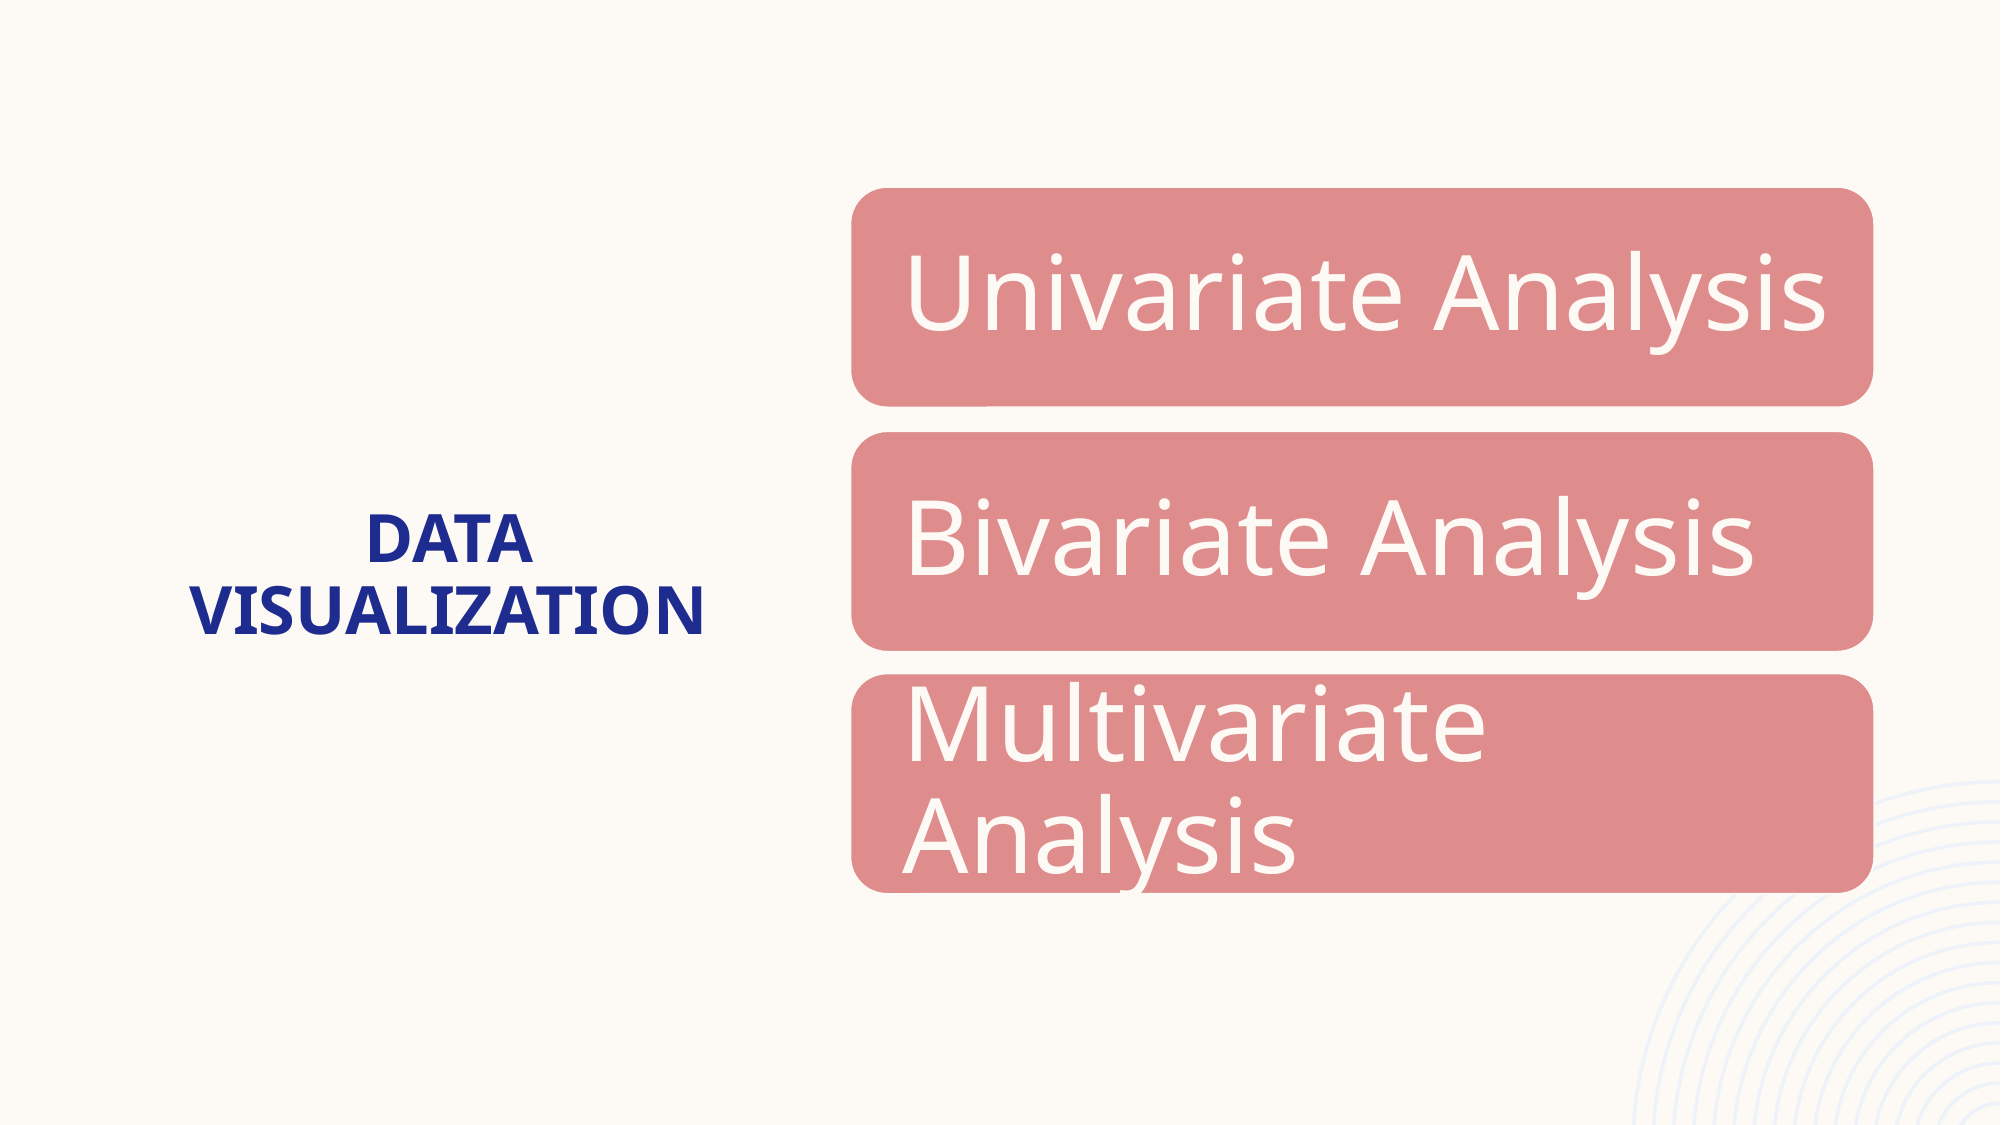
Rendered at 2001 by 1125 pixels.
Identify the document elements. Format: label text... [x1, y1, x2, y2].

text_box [850, 121, 1875, 962]
title Data Visualization [126, 121, 772, 657]
